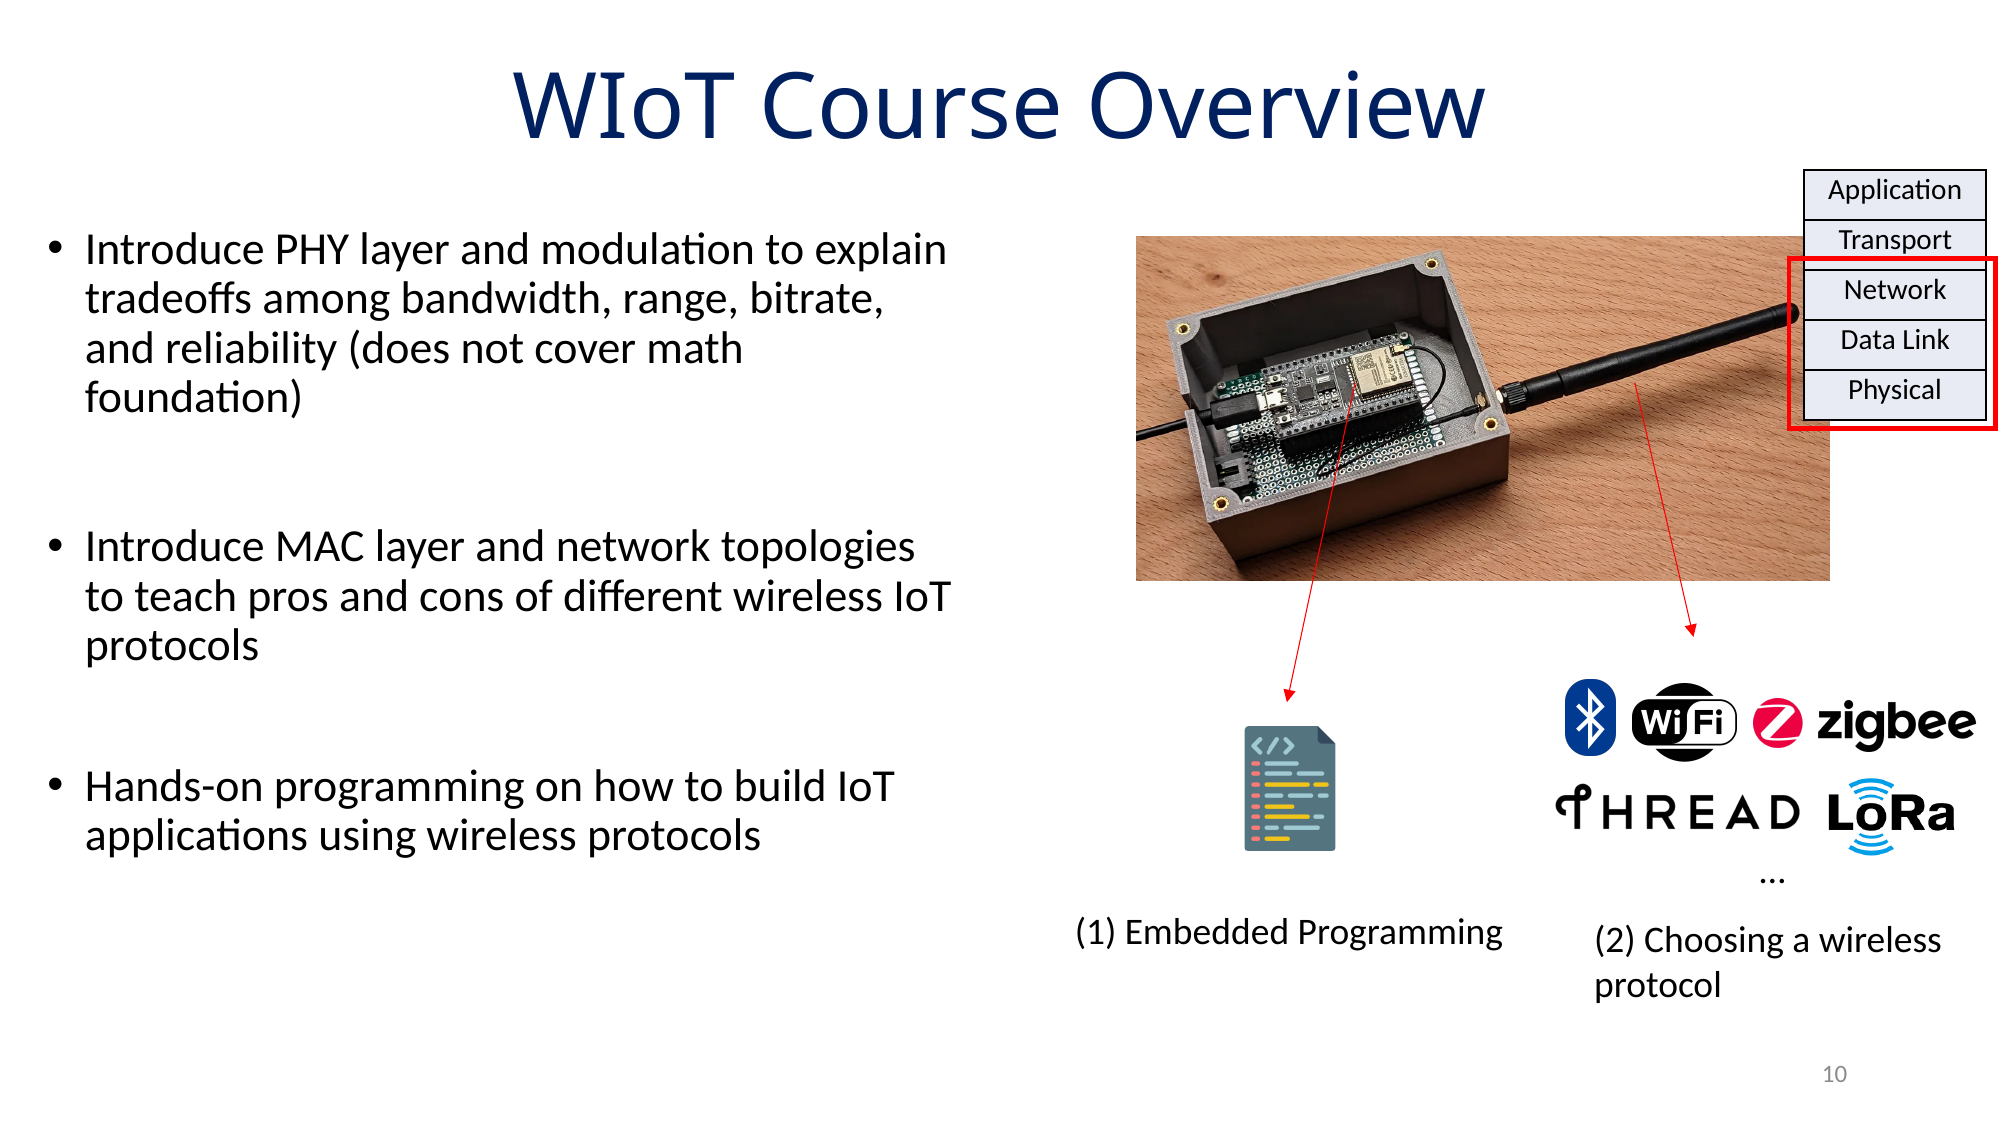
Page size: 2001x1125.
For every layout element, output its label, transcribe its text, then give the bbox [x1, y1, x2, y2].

title WIoT Course Overview [0, 0, 2000, 218]
text_box [1830, 258, 1997, 429]
table_header Application [1805, 171, 1985, 219]
picture [1565, 679, 1616, 756]
slide_number 10 [1412, 1042, 1863, 1103]
picture [1136, 236, 1830, 581]
text_box … [1744, 859, 1801, 899]
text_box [1634, 382, 1694, 637]
table_cell Transport [1805, 221, 1985, 258]
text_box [1286, 382, 1356, 703]
picture [1532, 683, 1823, 859]
text_box (2) Choosing a wireless protocol [1579, 907, 1966, 1012]
picture [1753, 698, 1977, 877]
picture [1227, 726, 1352, 851]
list Introduce PHY layer and modulation to explain tradeoffs among bandwidth, range, bitrate, and reliability (does not cover math foundation) Introduce MAC layer and network topologies to teach pros and cons of different wireless IoT protocols Hands-on programming on how to build IoT applications using wireless protocols [32, 217, 972, 1103]
text_box (1) Embedded Programming [1060, 899, 1519, 960]
